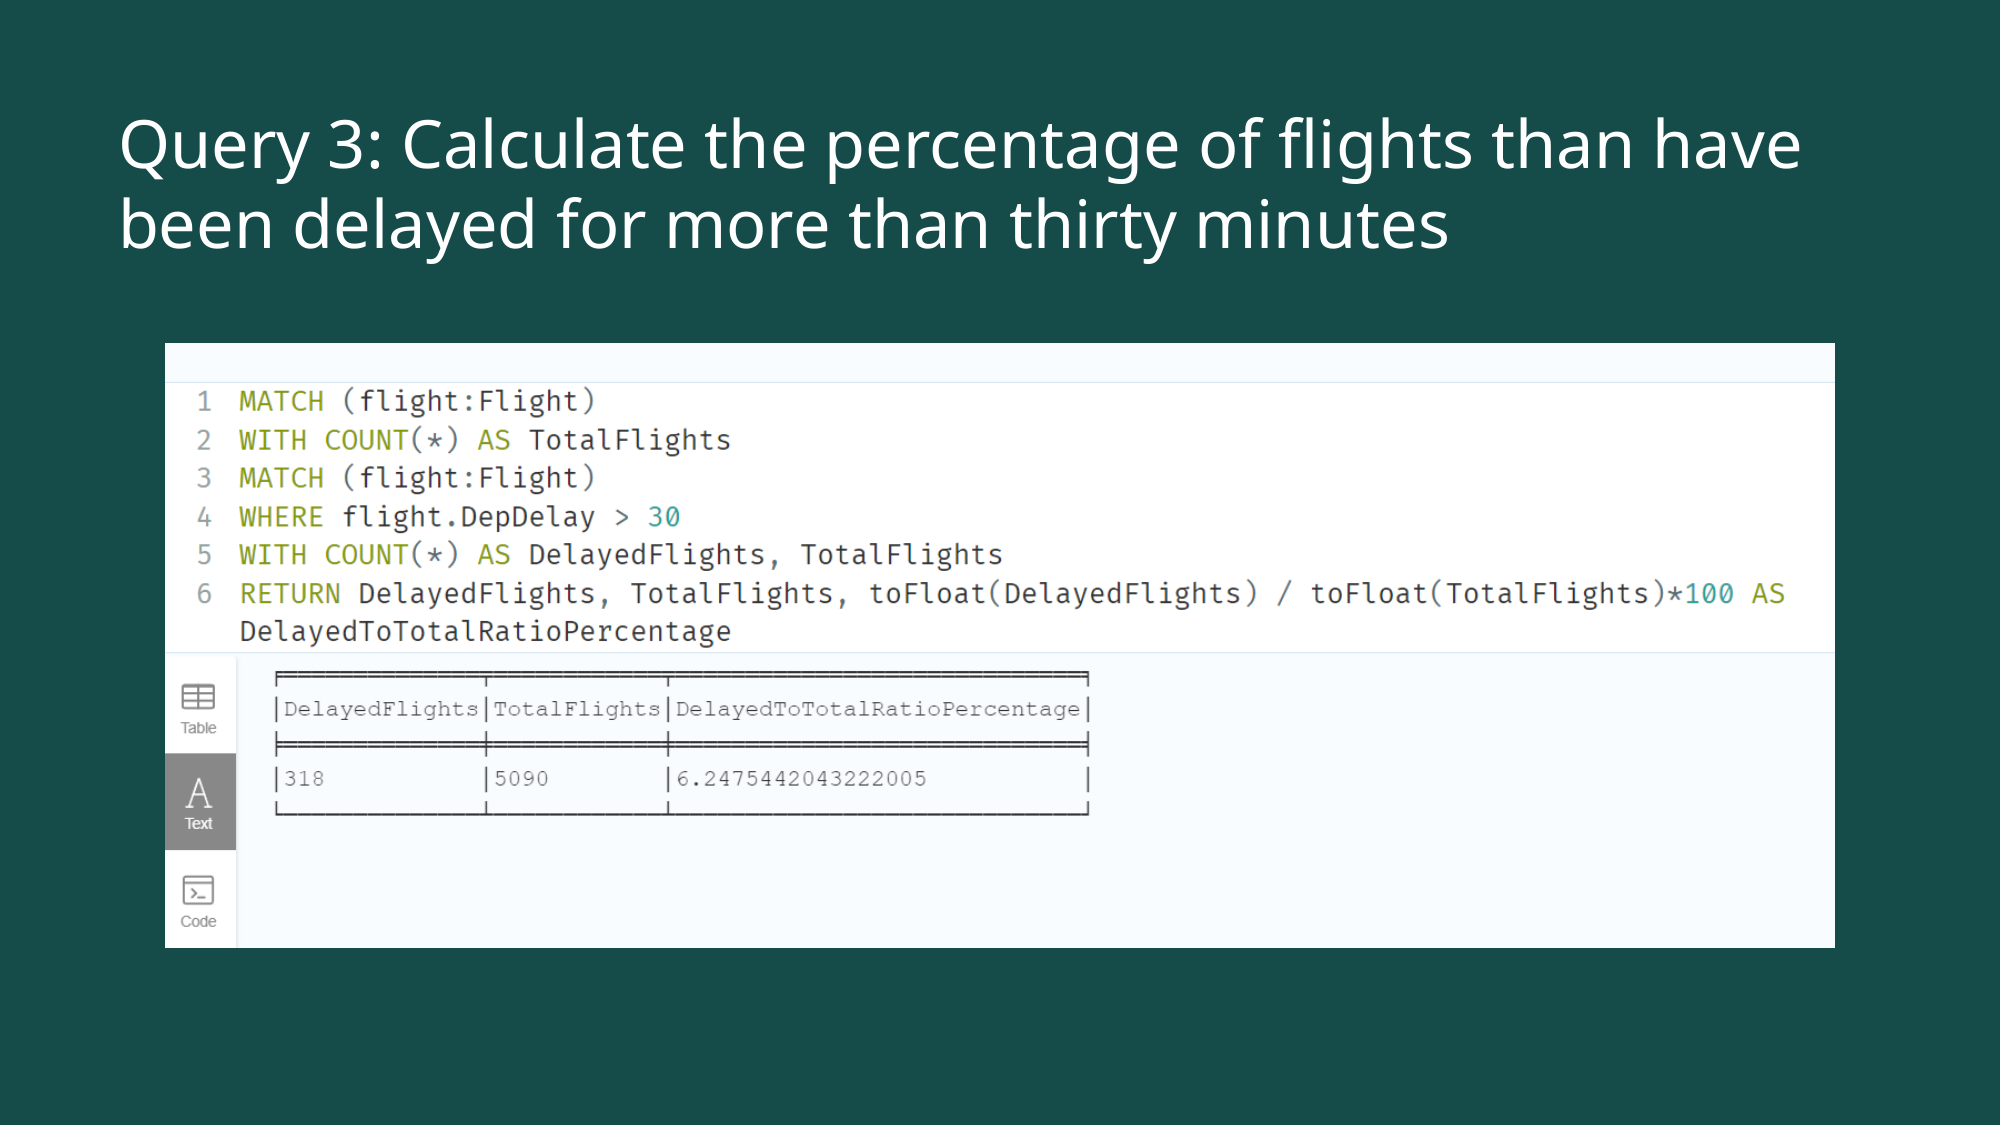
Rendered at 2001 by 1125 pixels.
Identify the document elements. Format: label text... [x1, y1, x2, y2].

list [165, 343, 1835, 948]
title Query 3: Calculate the percentage of flights than have been delayed for more than thirty minutes [118, 101, 1875, 276]
